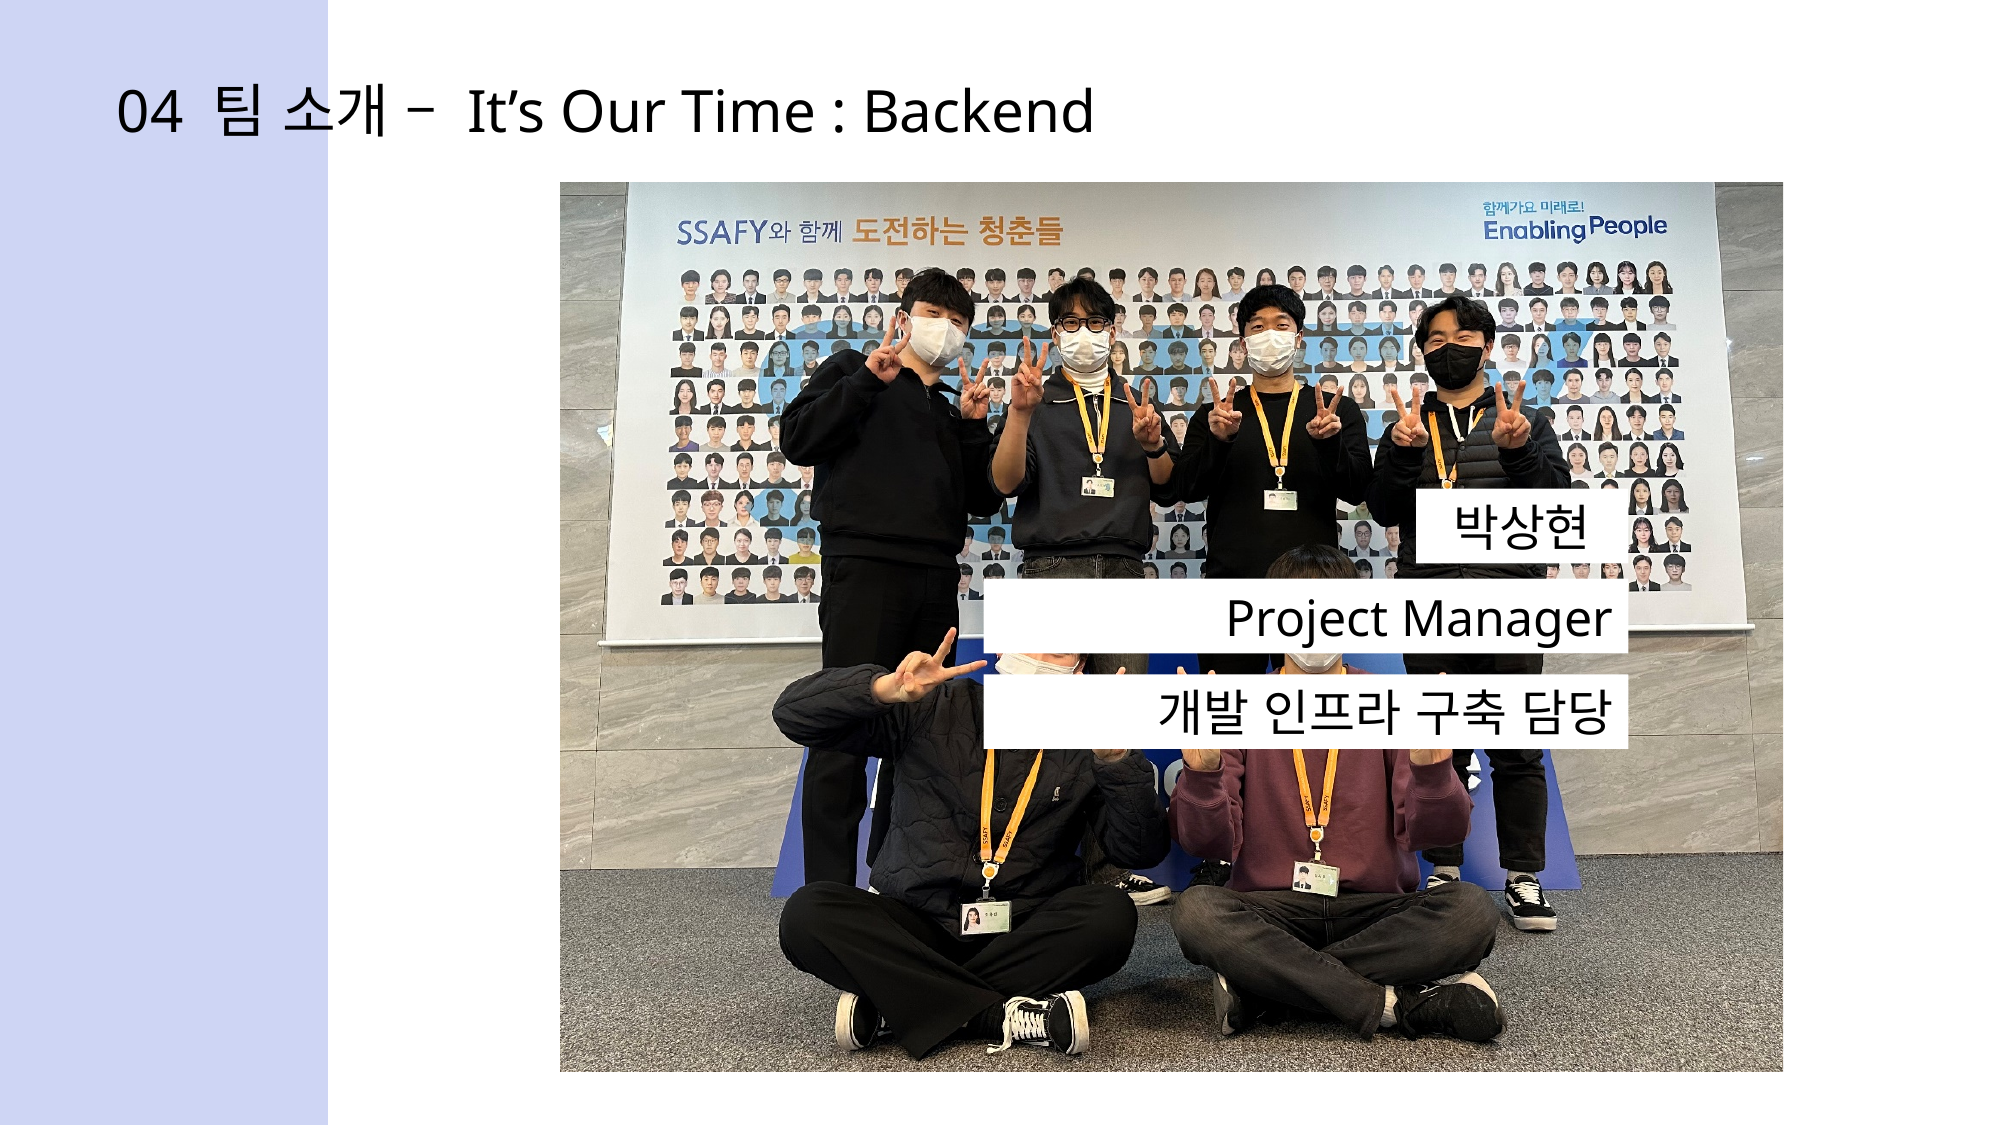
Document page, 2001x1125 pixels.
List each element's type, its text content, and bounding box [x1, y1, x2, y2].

picture [560, 182, 1784, 1072]
text_box 04 팀 소개 – It’s Our Time : Backend [328, 67, 1502, 152]
picture [0, 0, 328, 1125]
